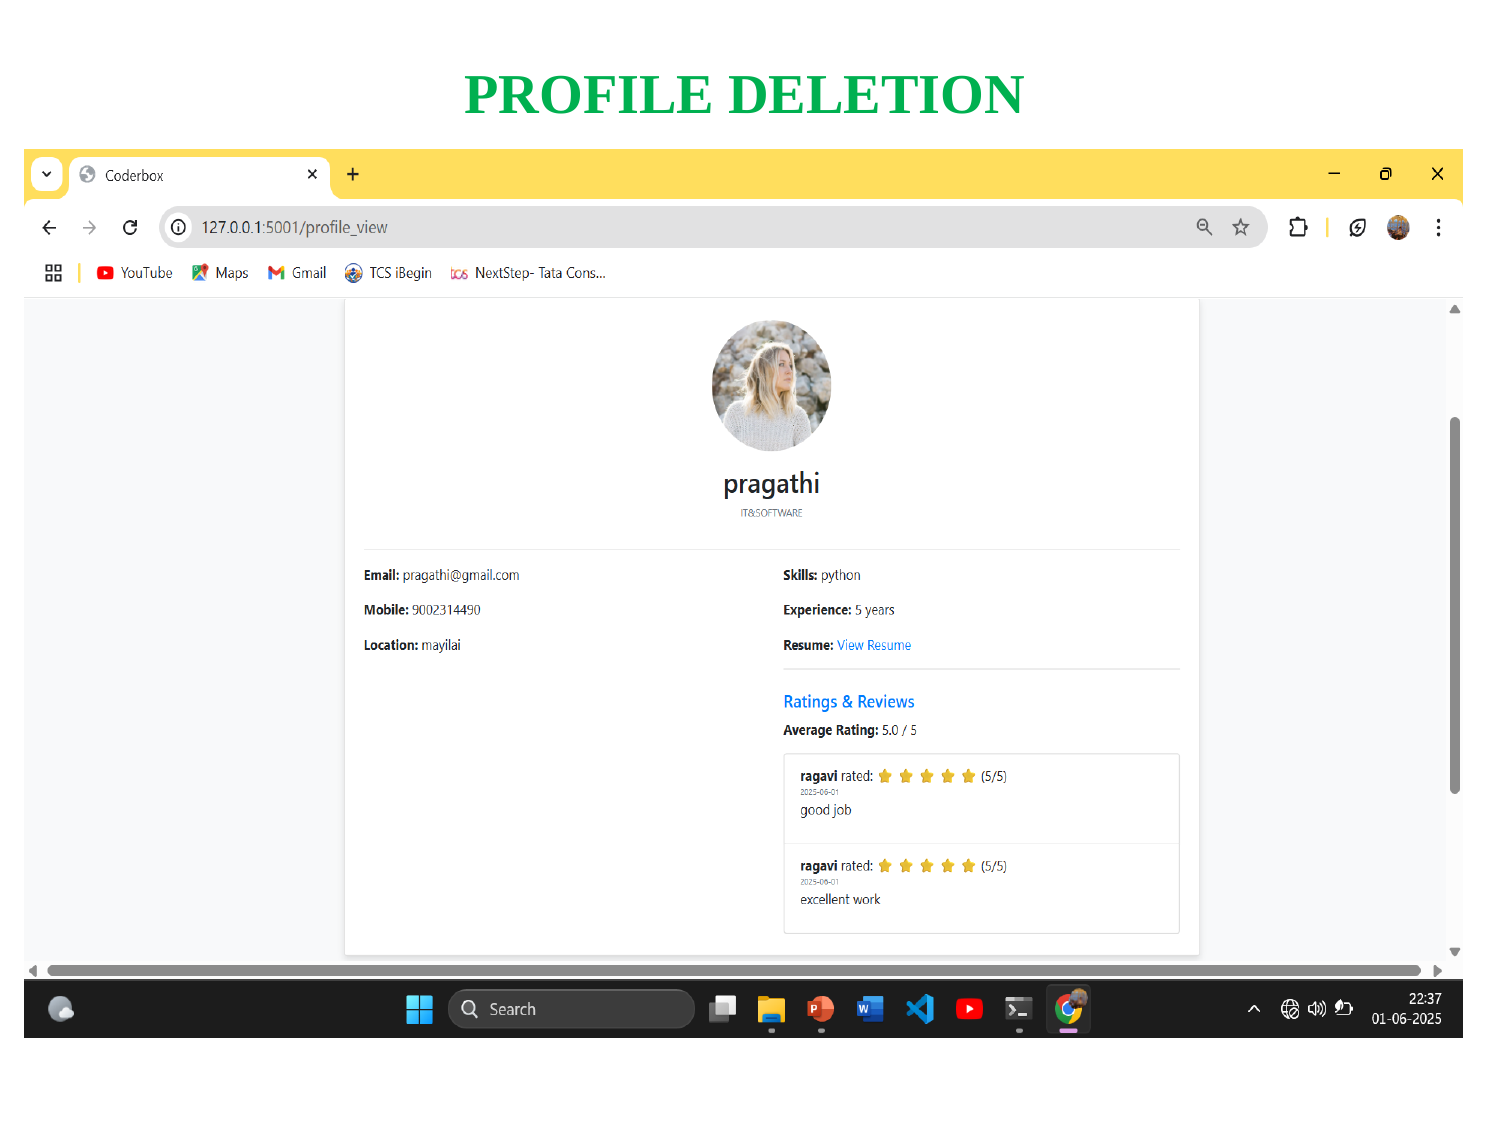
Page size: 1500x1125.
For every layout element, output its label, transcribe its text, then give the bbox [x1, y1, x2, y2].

picture [24, 149, 1463, 1038]
text_box PROFILE DELETION [449, 50, 1153, 148]
